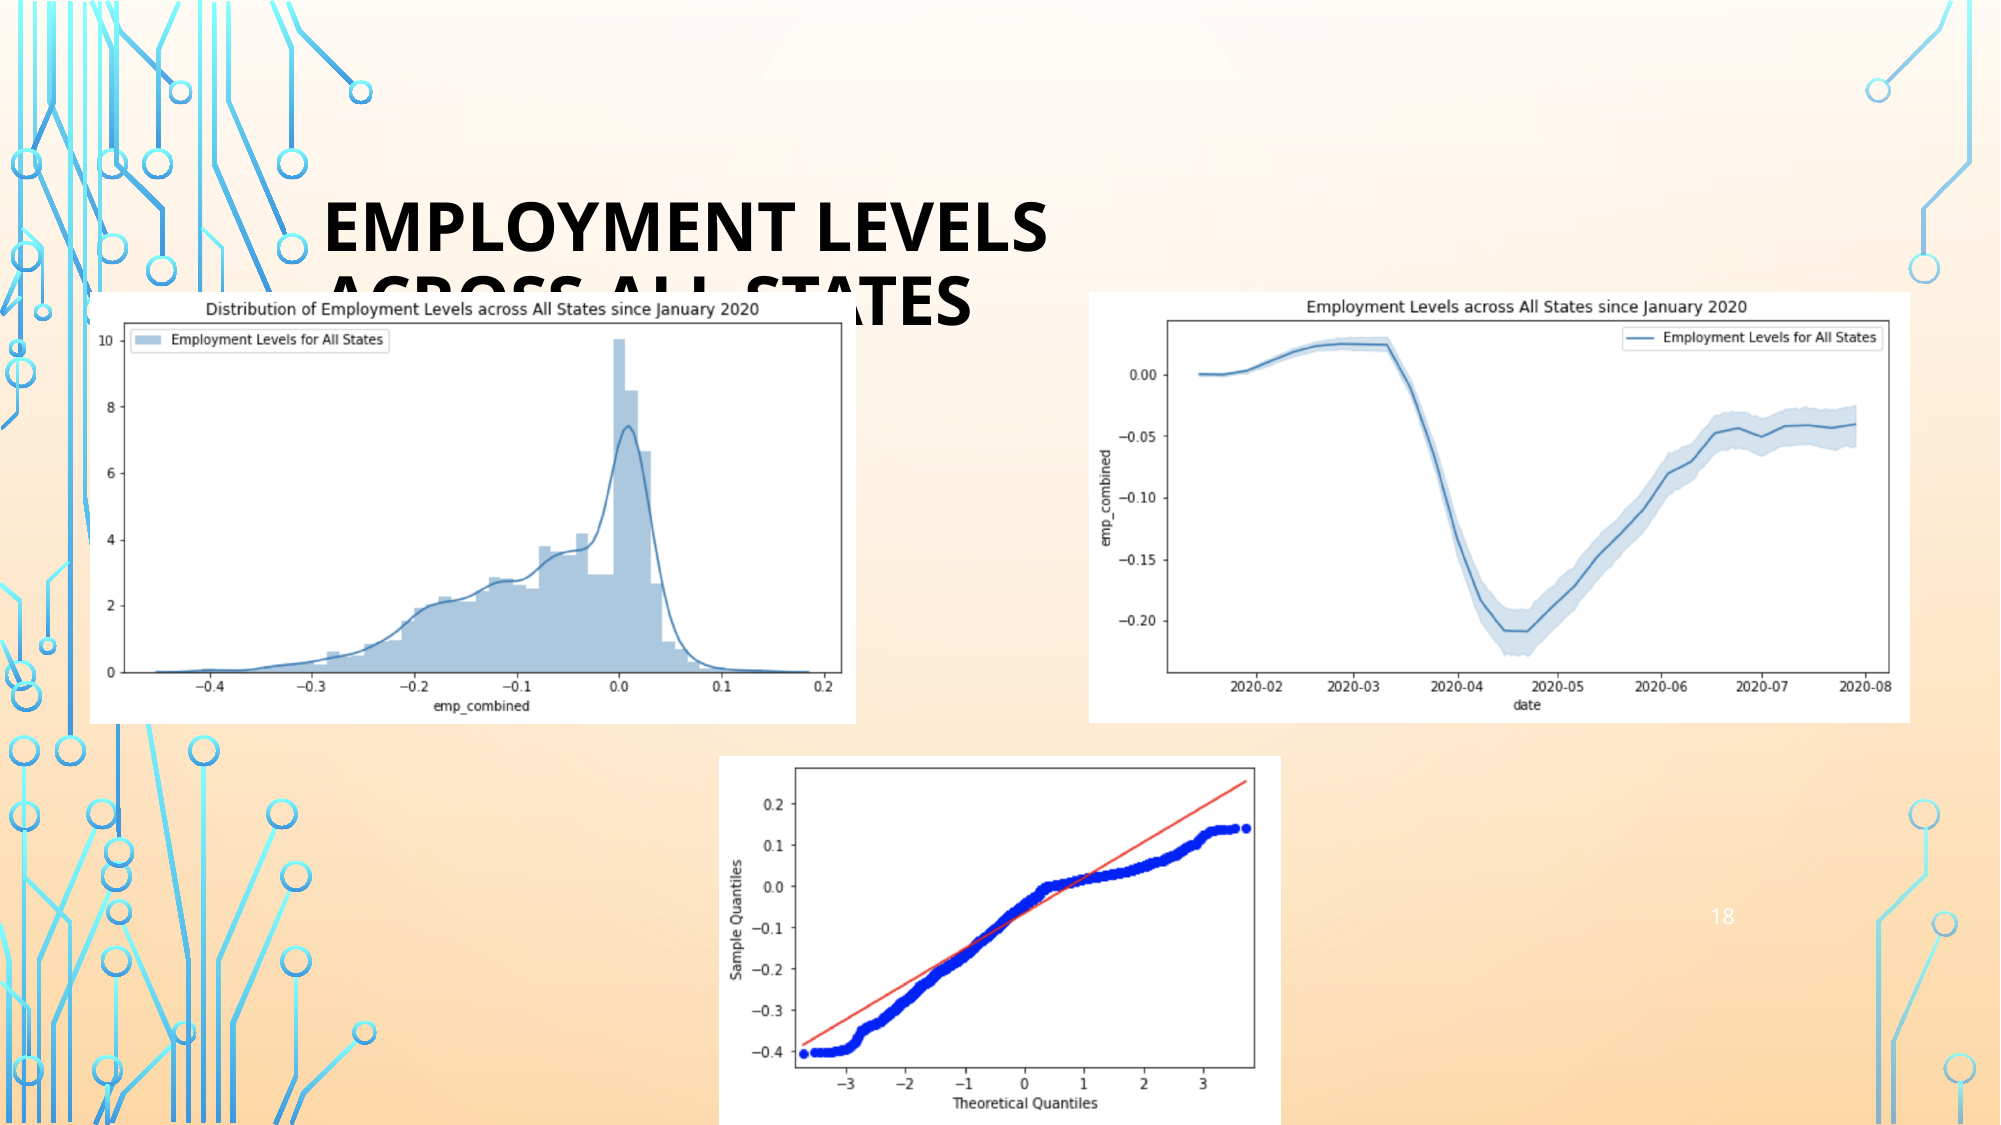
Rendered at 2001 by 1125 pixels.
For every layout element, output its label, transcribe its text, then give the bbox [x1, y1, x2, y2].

picture [1089, 292, 1910, 723]
picture [718, 755, 1282, 1125]
picture [90, 292, 856, 724]
title Employment levels across all states [307, 184, 1750, 576]
slide_number 17 [1623, 887, 1750, 948]
